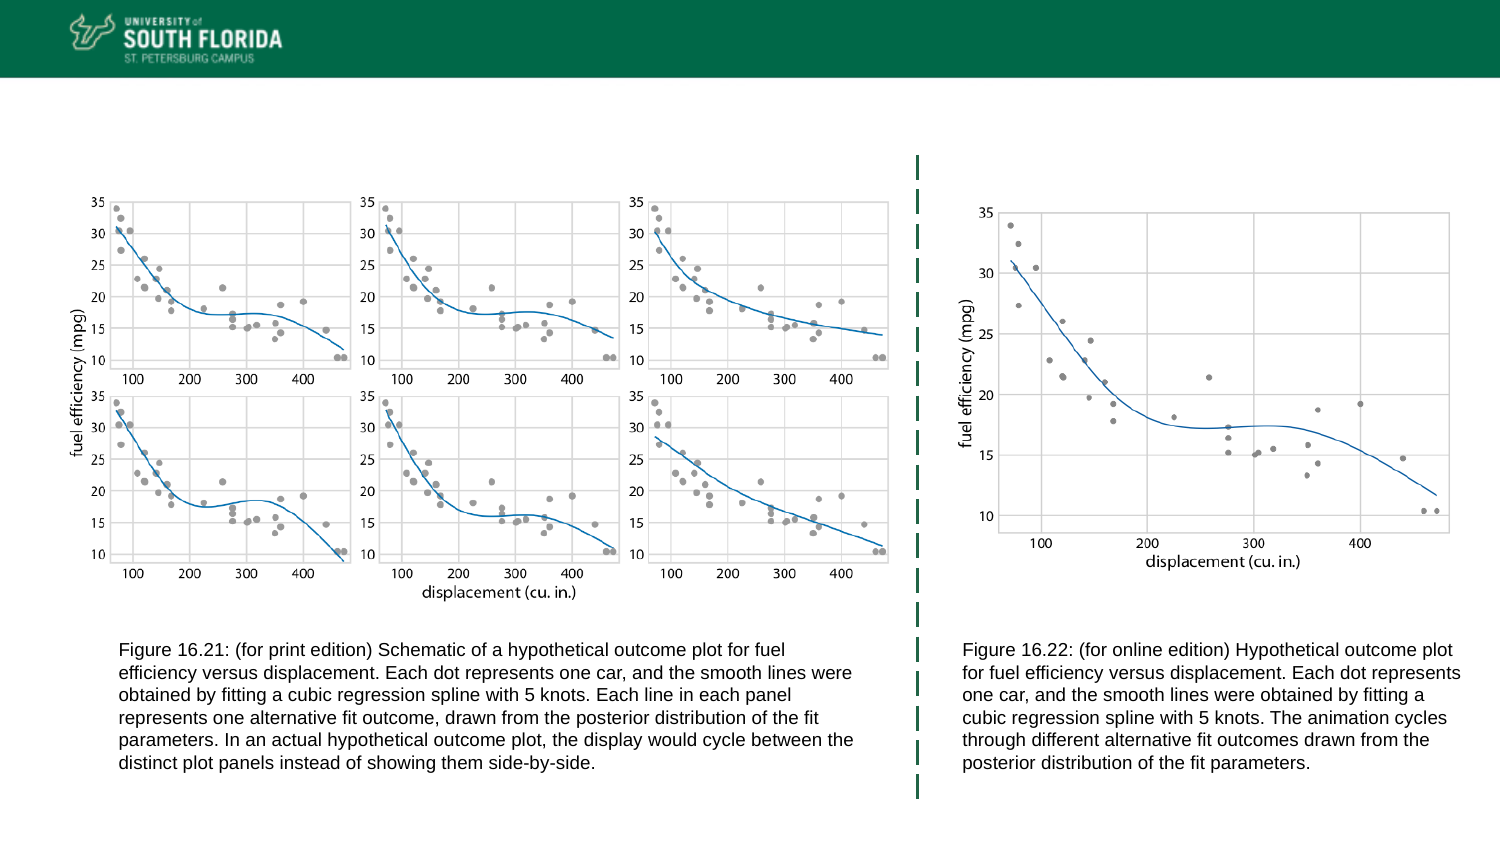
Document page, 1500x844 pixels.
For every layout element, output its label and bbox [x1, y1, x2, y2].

text_box [58, 189, 898, 782]
picture [0, 0, 1500, 844]
text_box [947, 203, 1488, 782]
